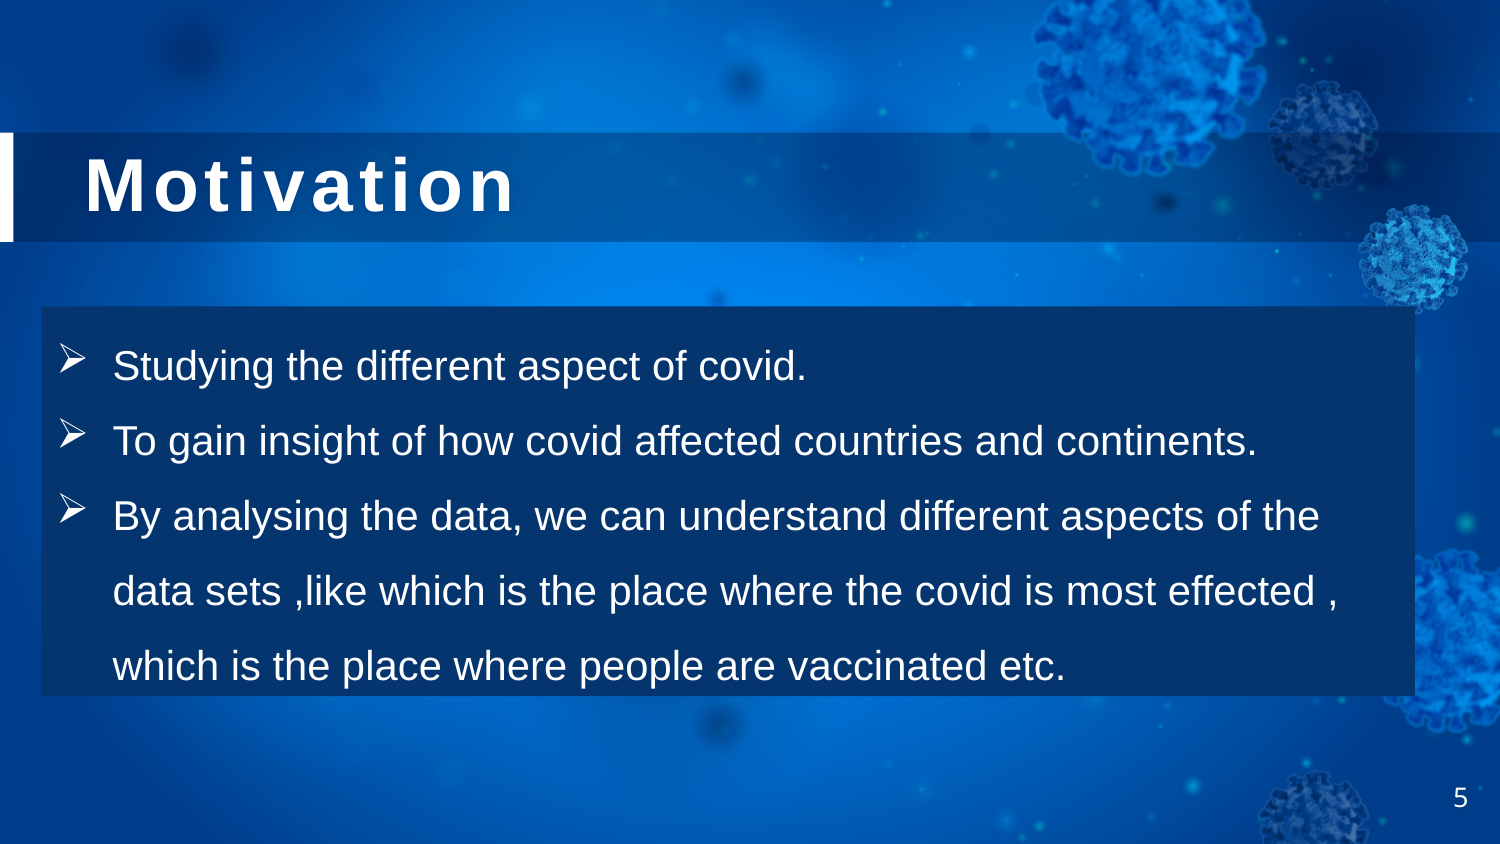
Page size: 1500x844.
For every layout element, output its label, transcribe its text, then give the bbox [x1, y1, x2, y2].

slide_number 5 [1378, 766, 1469, 832]
text_box Studying the different aspect of covid. To gain insight of how covid affected countries and continents. By analysing the data, we can understand different aspects of the data sets ,like which is the place where the covid is most effected , which is the place where people are vaccinated etc. [41, 306, 1415, 697]
picture [0, 0, 1500, 844]
title Motivation [84, 132, 1130, 242]
